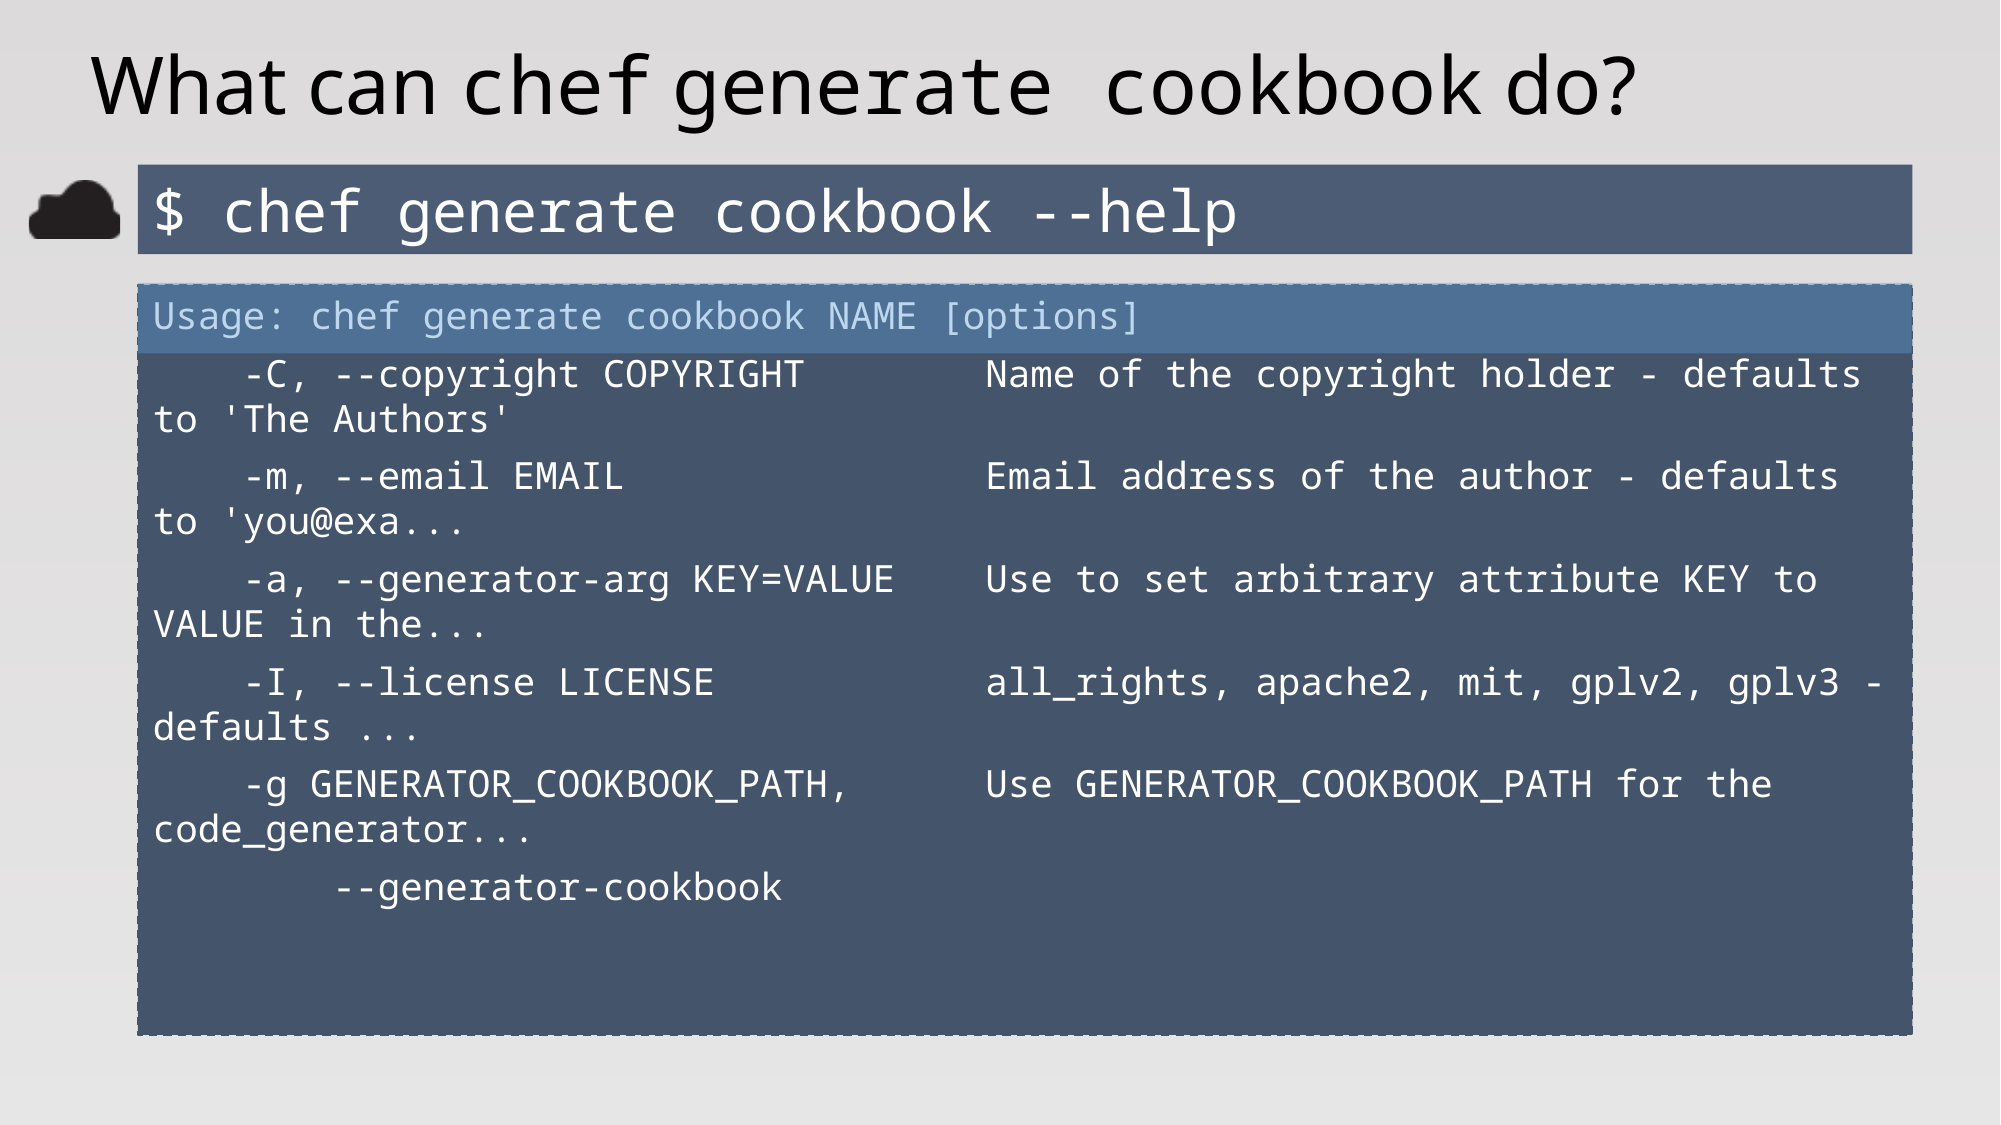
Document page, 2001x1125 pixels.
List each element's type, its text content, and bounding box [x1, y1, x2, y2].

title What can chef generate cookbook do? [75, 37, 1913, 140]
list $ chef generate cookbook --help [137, 164, 1913, 255]
list Usage: chef generate cookbook NAME [options] -C, --copyright COPYRIGHT Name of the copyright holder - defaults to 'The Authors' -m, --email EMAIL Email address of the author - defaults to 'you@exa... -a, --generator-arg KEY=VALUE Use to set arbitrary attribute KEY to VALUE in the... -I, --license LICENSE all_rights, apache2, mit, gplv2, gplv3 - defaults ... -g GENERATOR_COOKBOOK_PATH, Use GENERATOR_COOKBOOK_PATH for the code_generator... --generator-cookbook [137, 284, 1913, 1036]
text_box [137, 282, 1912, 354]
